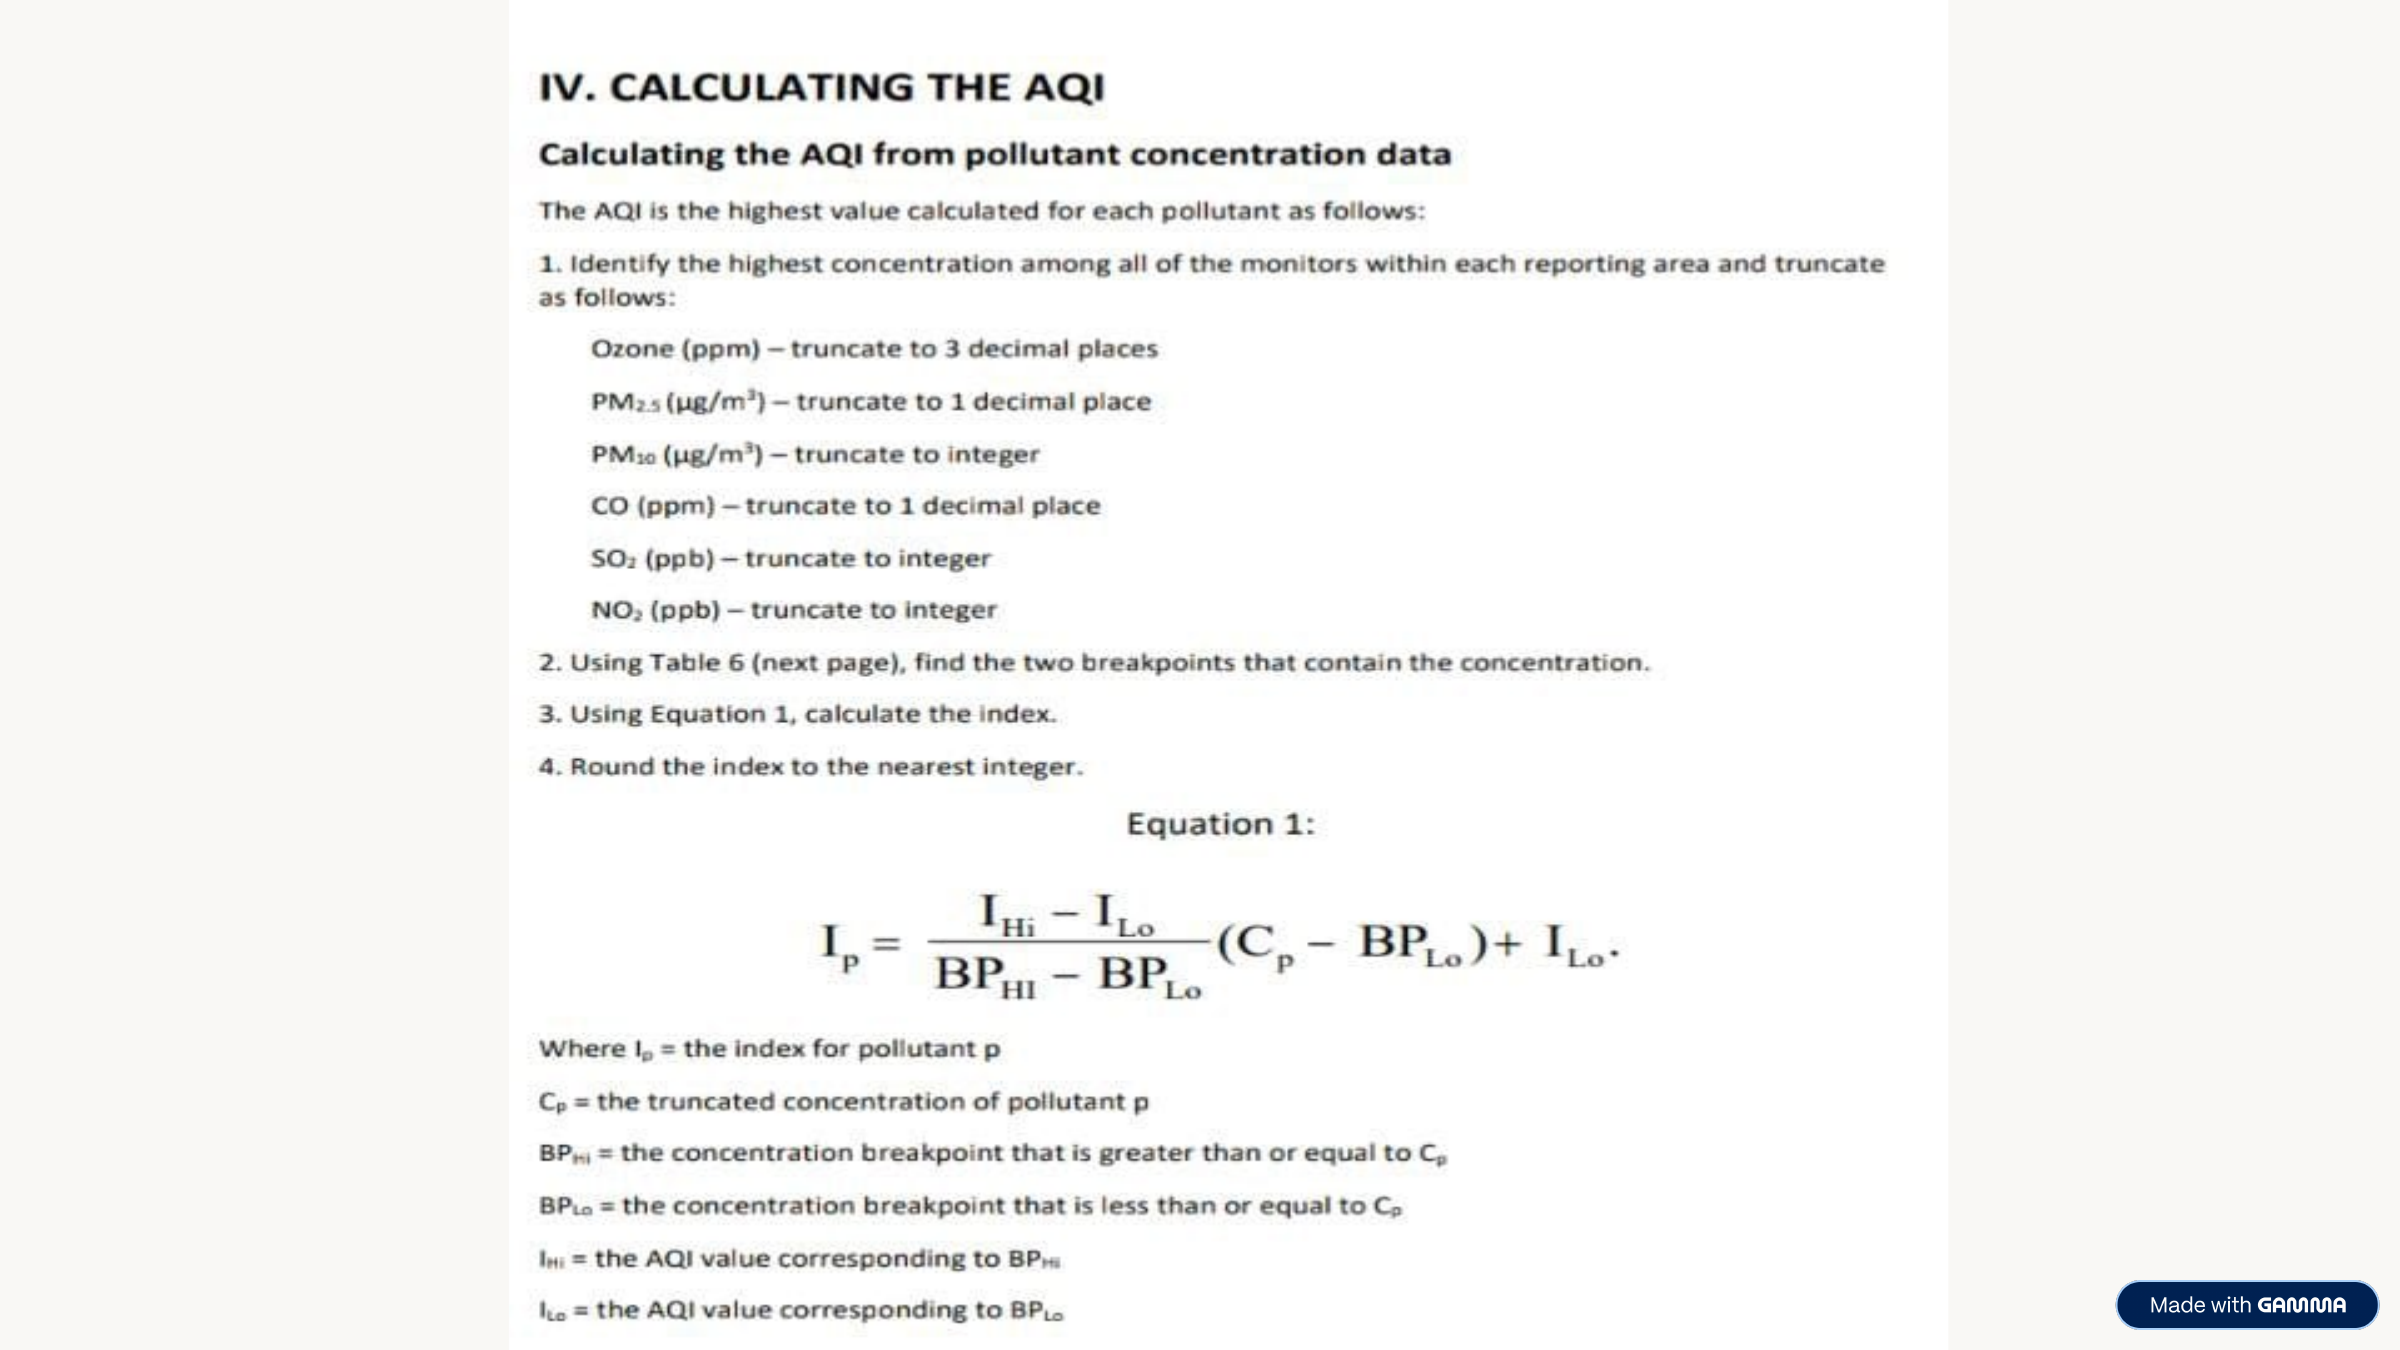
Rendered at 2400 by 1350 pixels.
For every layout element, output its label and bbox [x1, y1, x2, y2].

picture [2106, 1271, 2389, 1339]
picture [508, 0, 1949, 1350]
